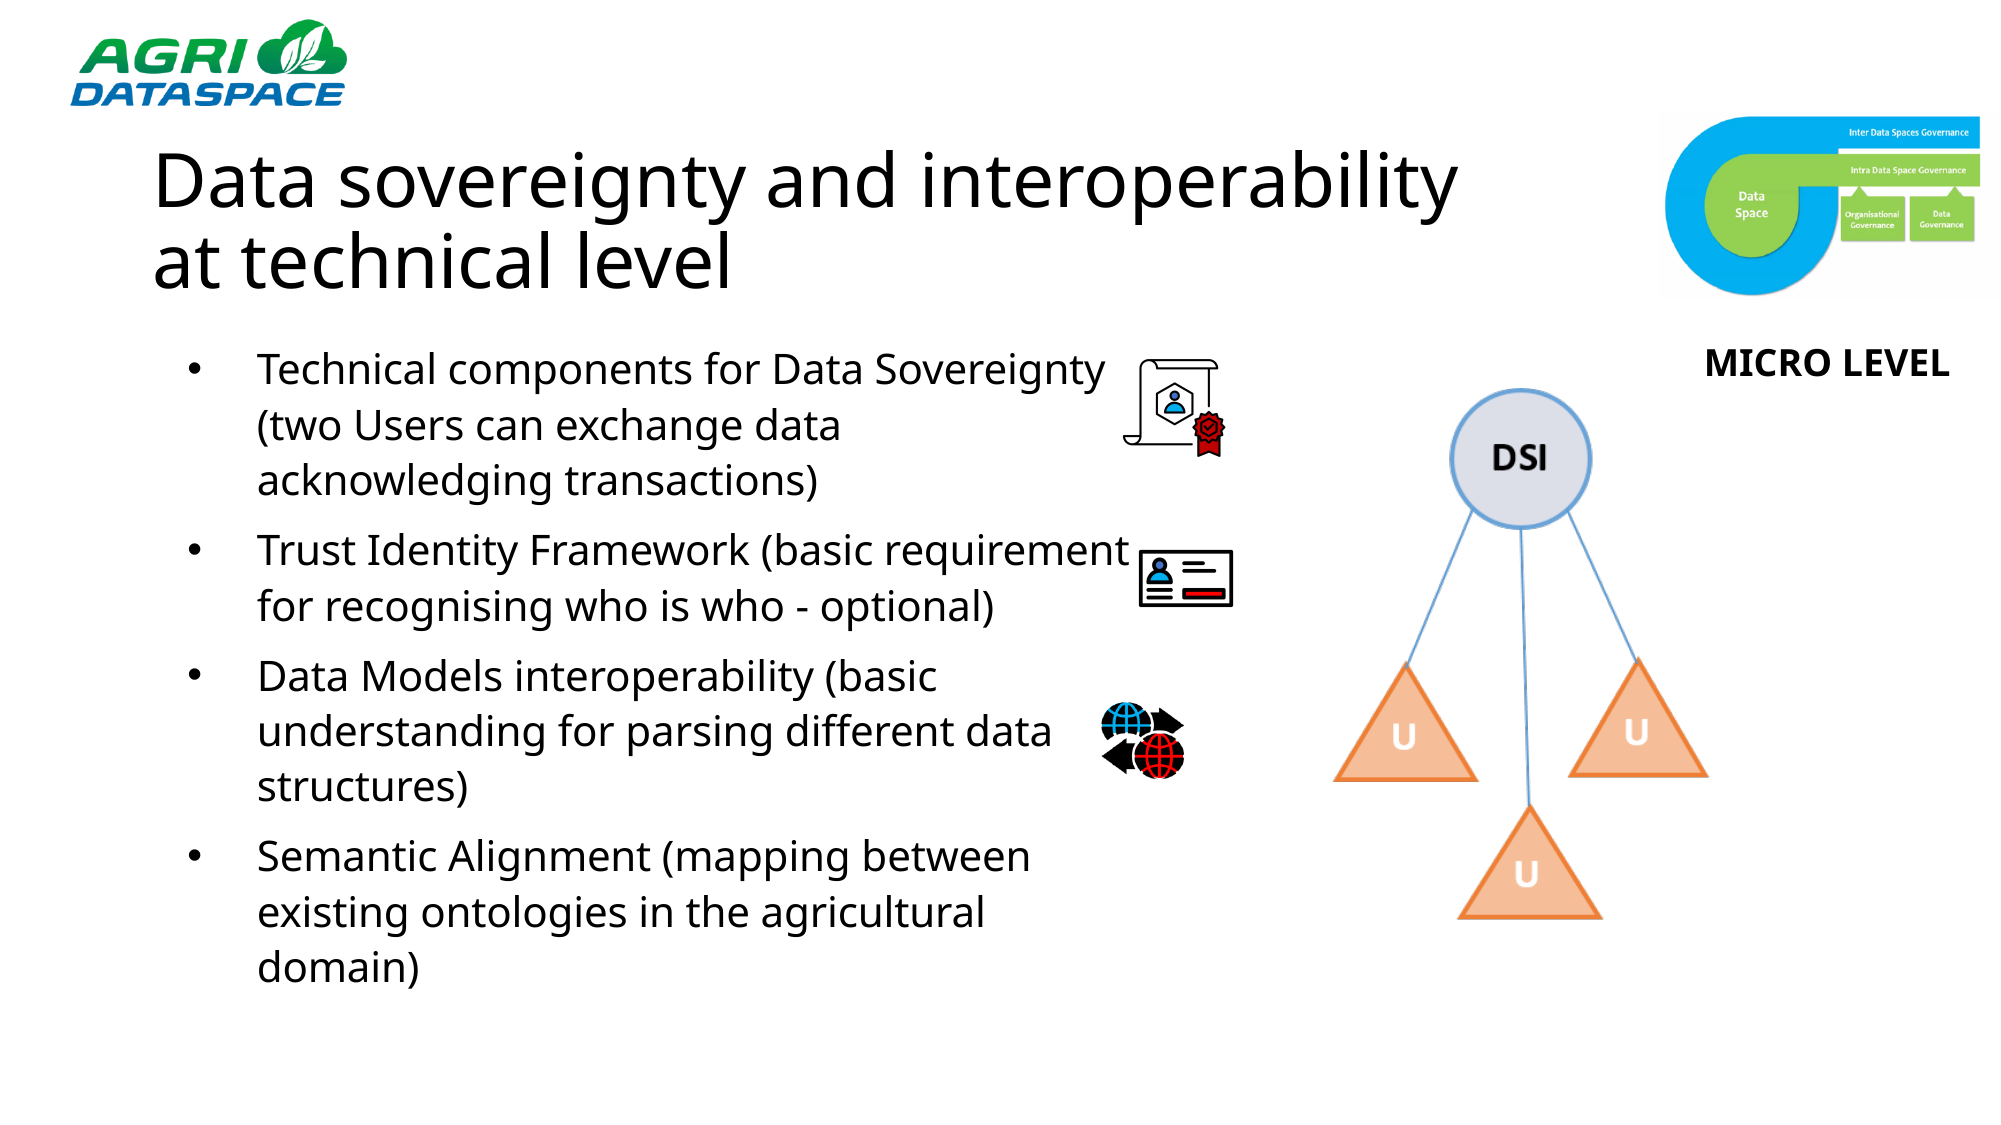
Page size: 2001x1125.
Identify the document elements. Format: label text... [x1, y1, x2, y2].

list Technical components for Data Sovereignty (two Users can exchange data acknowledging transactions) Trust Identity Framework (basic requirement for recognising who is who - optional) Data Models interoperability (basic understanding for parsing different data structures) Semantic Alignment (mapping between existing ontologies in the agricultural domain) [137, 330, 1156, 1045]
title Data sovereignty and interoperability at technical level [137, 115, 1516, 333]
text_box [1091, 699, 1194, 781]
picture [1136, 547, 1235, 610]
picture [1112, 355, 1236, 460]
picture [1330, 388, 1712, 924]
text_box MICRO LEVEL [1689, 331, 1966, 391]
picture [70, 19, 347, 106]
picture [1659, 111, 2000, 300]
